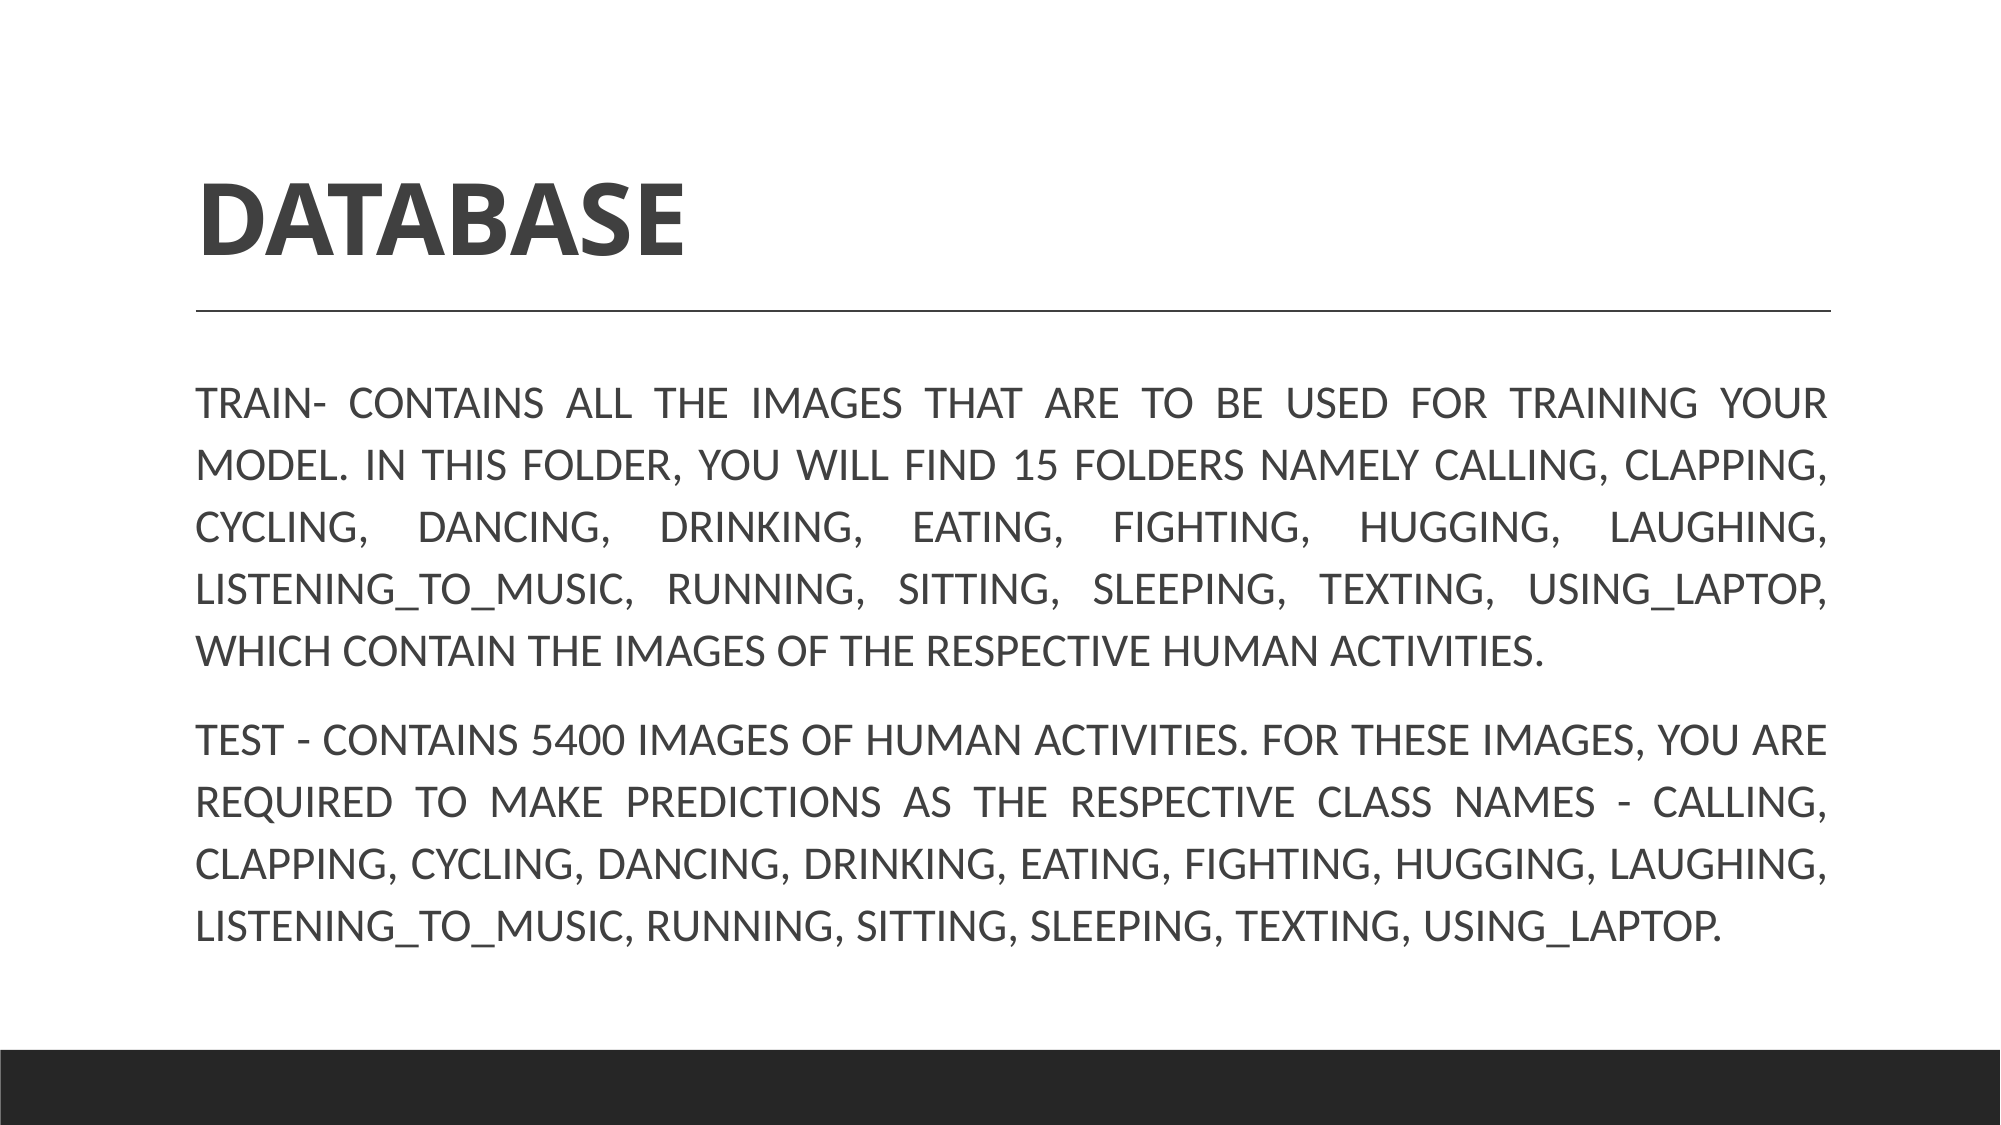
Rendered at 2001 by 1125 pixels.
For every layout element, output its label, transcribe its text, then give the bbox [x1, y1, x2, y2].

list TRAIN- CONTAINS ALL THE IMAGES THAT ARE TO BE USED FOR TRAINING YOUR MODEL. IN THIS FOLDER, YOU WILL FIND 15 FOLDERS NAMELY CALLING, CLAPPING, CYCLING, DANCING, DRINKING, EATING, FIGHTING, HUGGING, LAUGHING, LISTENING_TO_MUSIC, RUNNING, SITTING, SLEEPING, TEXTING, USING_LAPTOP, WHICH CONTAIN THE IMAGES OF THE RESPECTIVE HUMAN ACTIVITIES. TEST - CONTAINS 5400 IMAGES OF HUMAN ACTIVITIES. FOR THESE IMAGES, YOU ARE REQUIRED TO MAKE PREDICTIONS AS THE RESPECTIVE CLASS NAMES - CALLING, CLAPPING, CYCLING, DANCING, DRINKING, EATING, FIGHTING, HUGGING, LAUGHING, LISTENING_TO_MUSIC, RUNNING, SITTING, SLEEPING, TEXTING, USING_LAPTOP. [180, 358, 1830, 1008]
title DATABASE [180, 47, 1830, 285]
